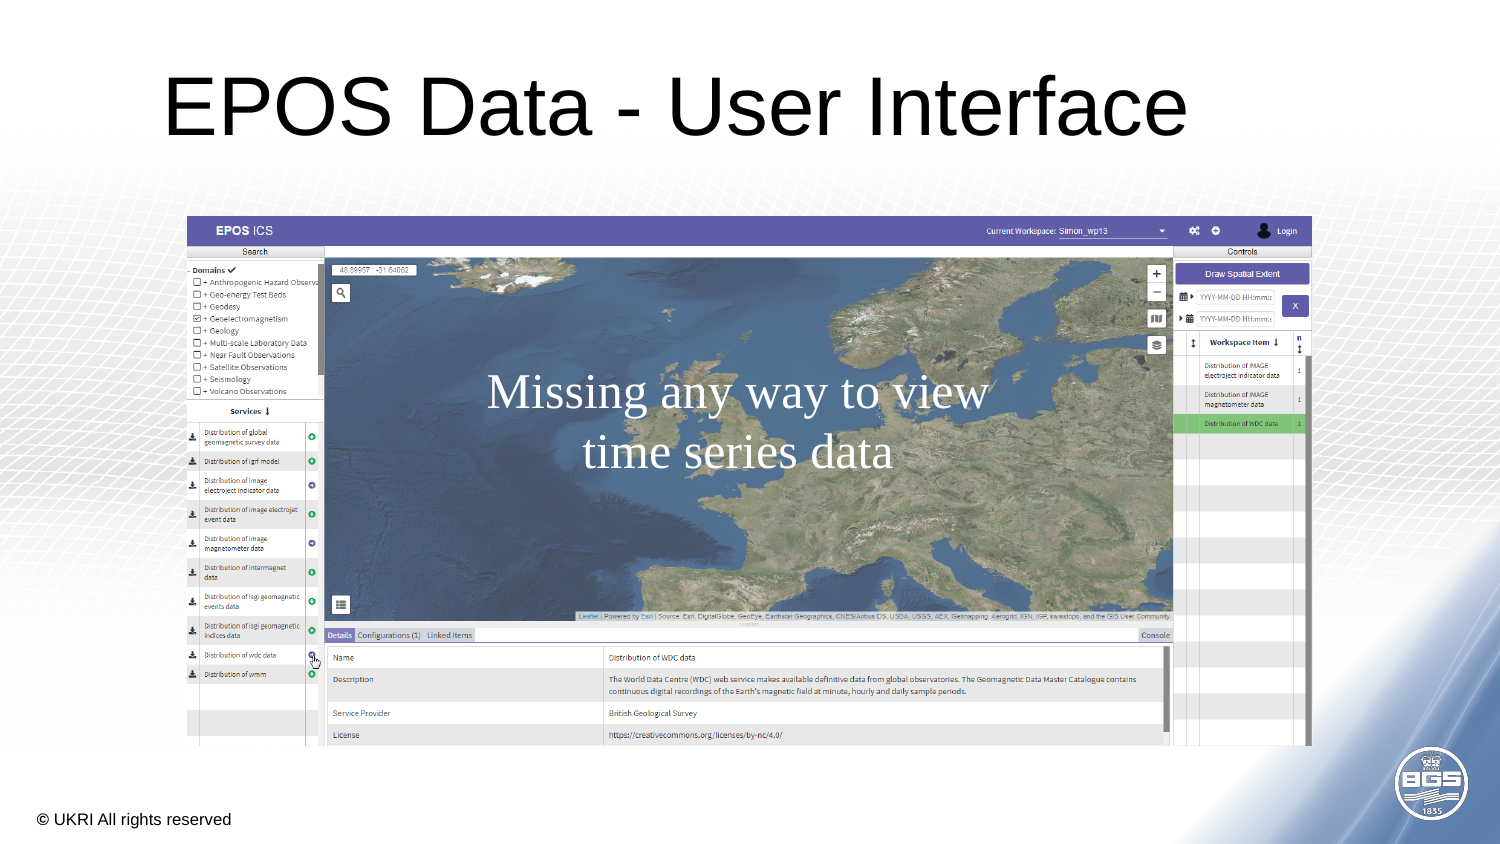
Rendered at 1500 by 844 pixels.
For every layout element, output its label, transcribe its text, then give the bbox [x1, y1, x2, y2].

title EPOS Data - User Interface [147, 32, 1329, 173]
picture [0, 0, 1500, 844]
